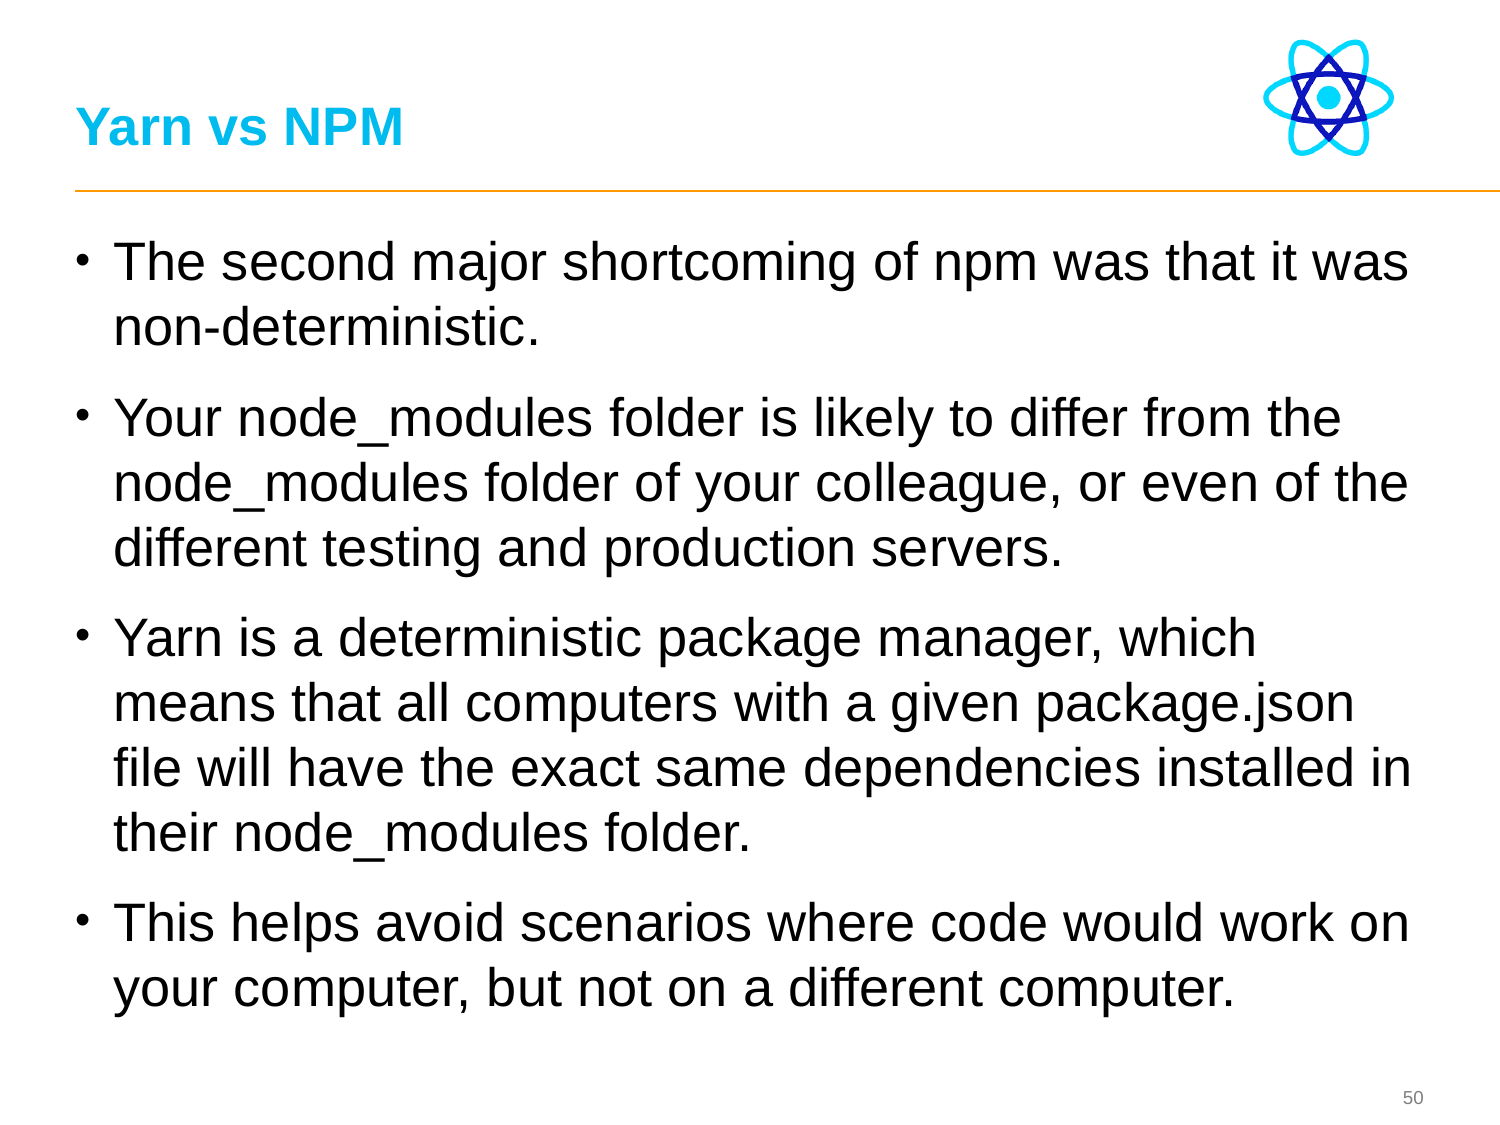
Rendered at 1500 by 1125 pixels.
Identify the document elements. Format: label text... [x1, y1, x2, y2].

list The second major shortcoming of npm was that it was non-deterministic. Your node_modules folder is likely to differ from the node_modules folder of your colleague, or even of the different testing and production servers. Yarn is a deterministic package manager, which means that all computers with a given package.json file will have the exact same dependencies installed in their node_modules folder. This helps avoid scenarios where code would work on your computer, but not on a different computer. [75, 226, 1425, 1018]
title Yarn vs NPM [75, 27, 1422, 157]
